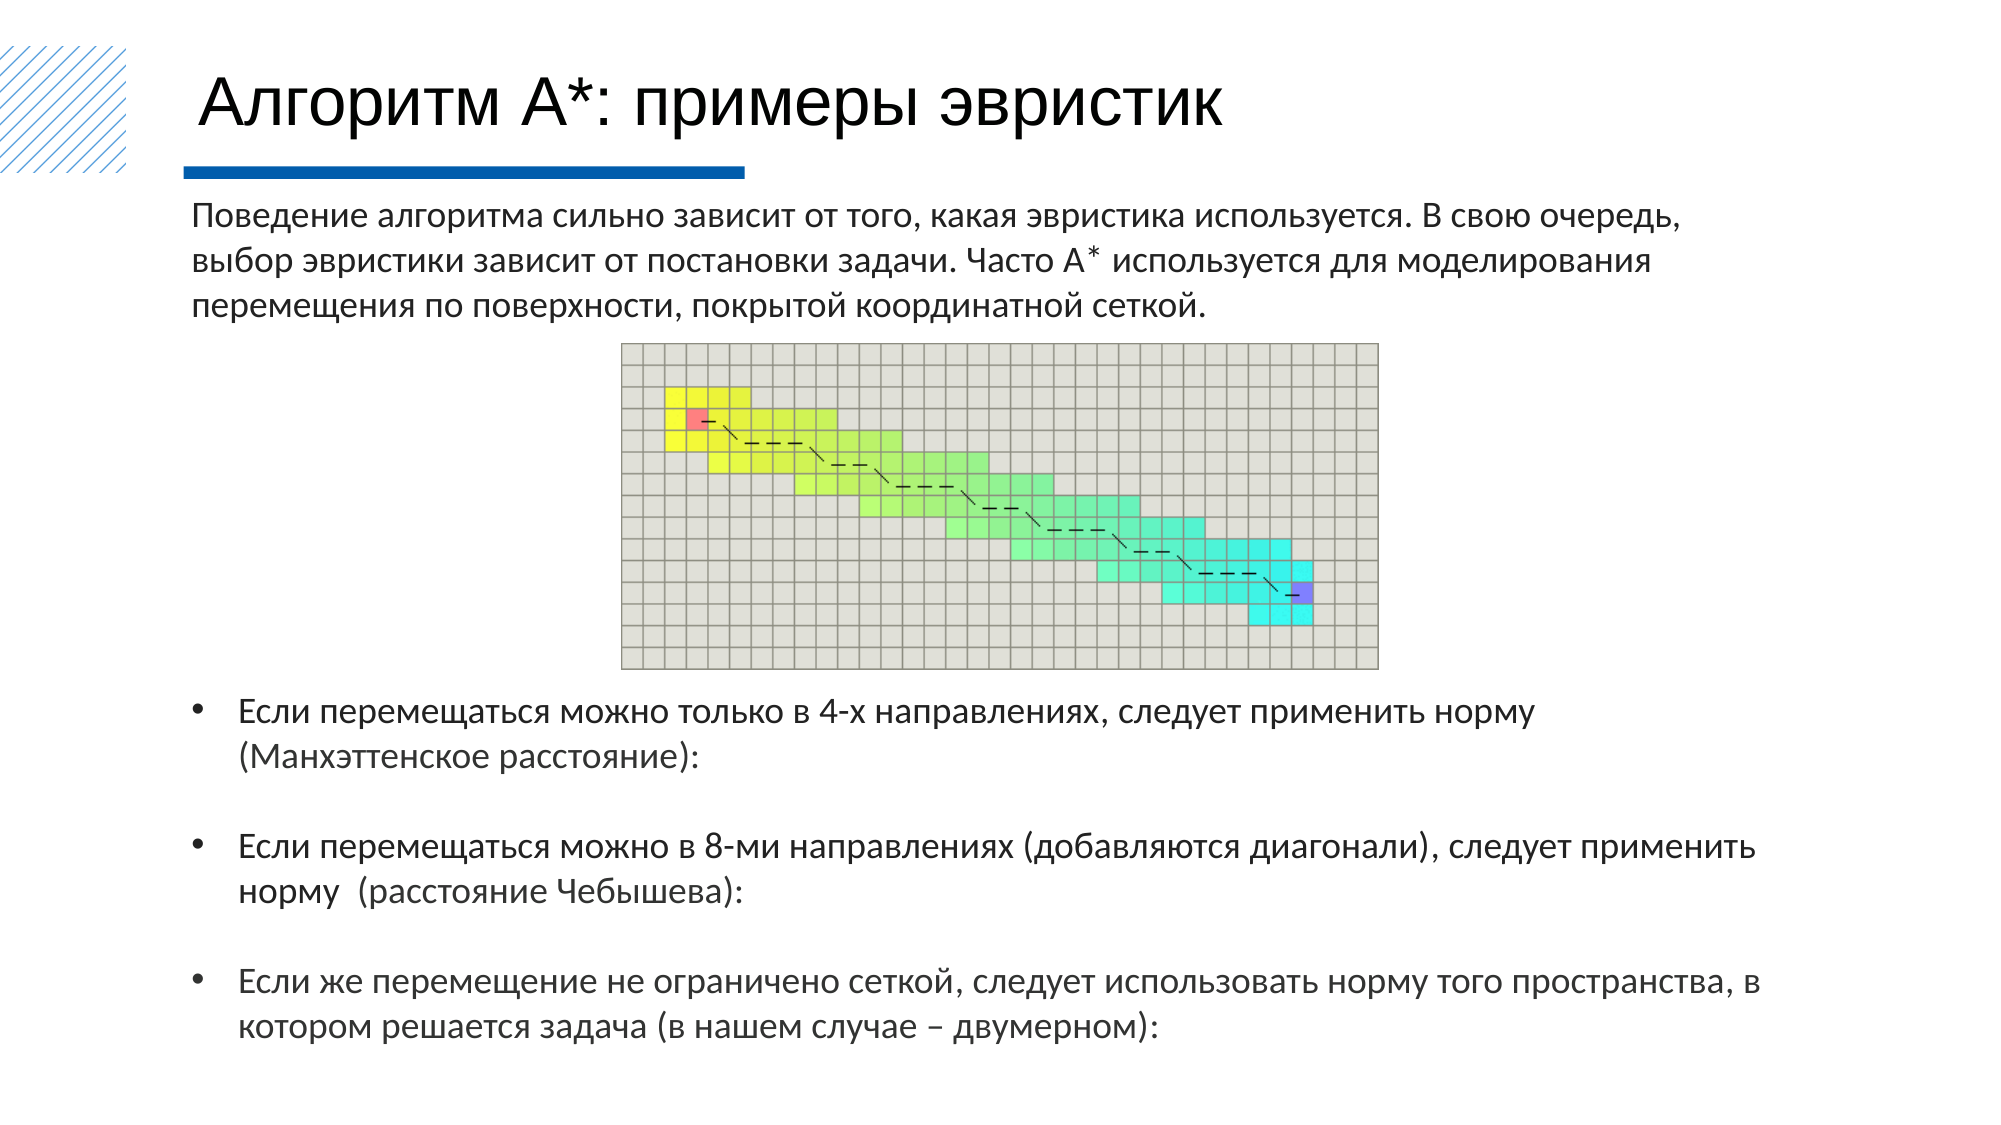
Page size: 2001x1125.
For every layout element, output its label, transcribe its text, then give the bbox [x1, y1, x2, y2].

picture [0, 46, 126, 173]
text_box Поведение алгоритма сильно зависит от того, какая эвристика используется. В свою очередь, выбор эвристики зависит от постановки задачи. Часто А* используется для моделирования перемещения по поверхности, покрытой координатной сеткой. [183, 183, 1780, 333]
list Алгоритм A*: примеры эвристик [183, 58, 1780, 149]
picture [621, 343, 1379, 670]
